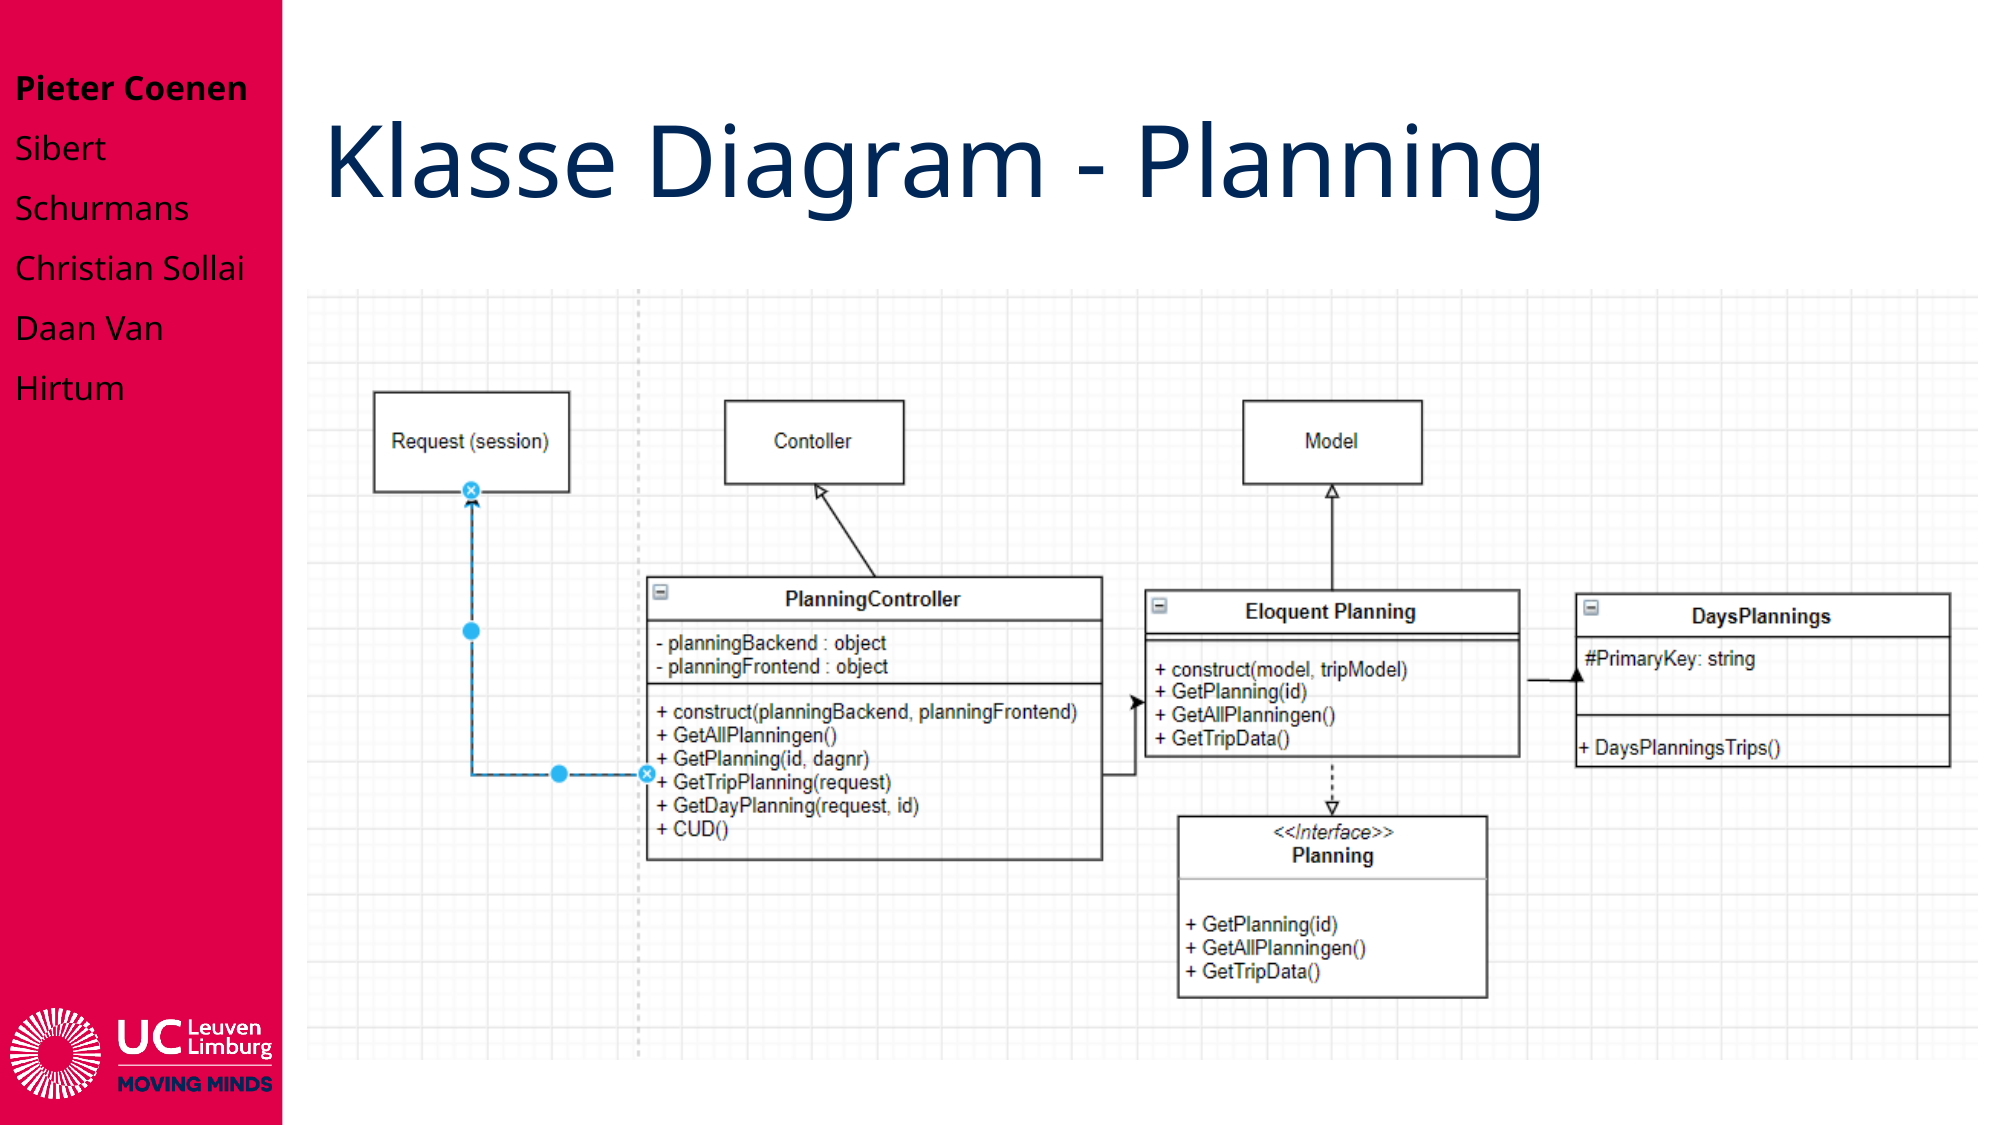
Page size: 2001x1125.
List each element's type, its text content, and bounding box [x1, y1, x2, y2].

title Klasse Diagram - Planning [307, 59, 1940, 271]
picture [10, 1008, 272, 1099]
picture [307, 289, 1978, 1060]
text_box Pieter Coenen Sibert Schurmans Christian Sollai Daan Van Hirtum [0, 40, 291, 415]
